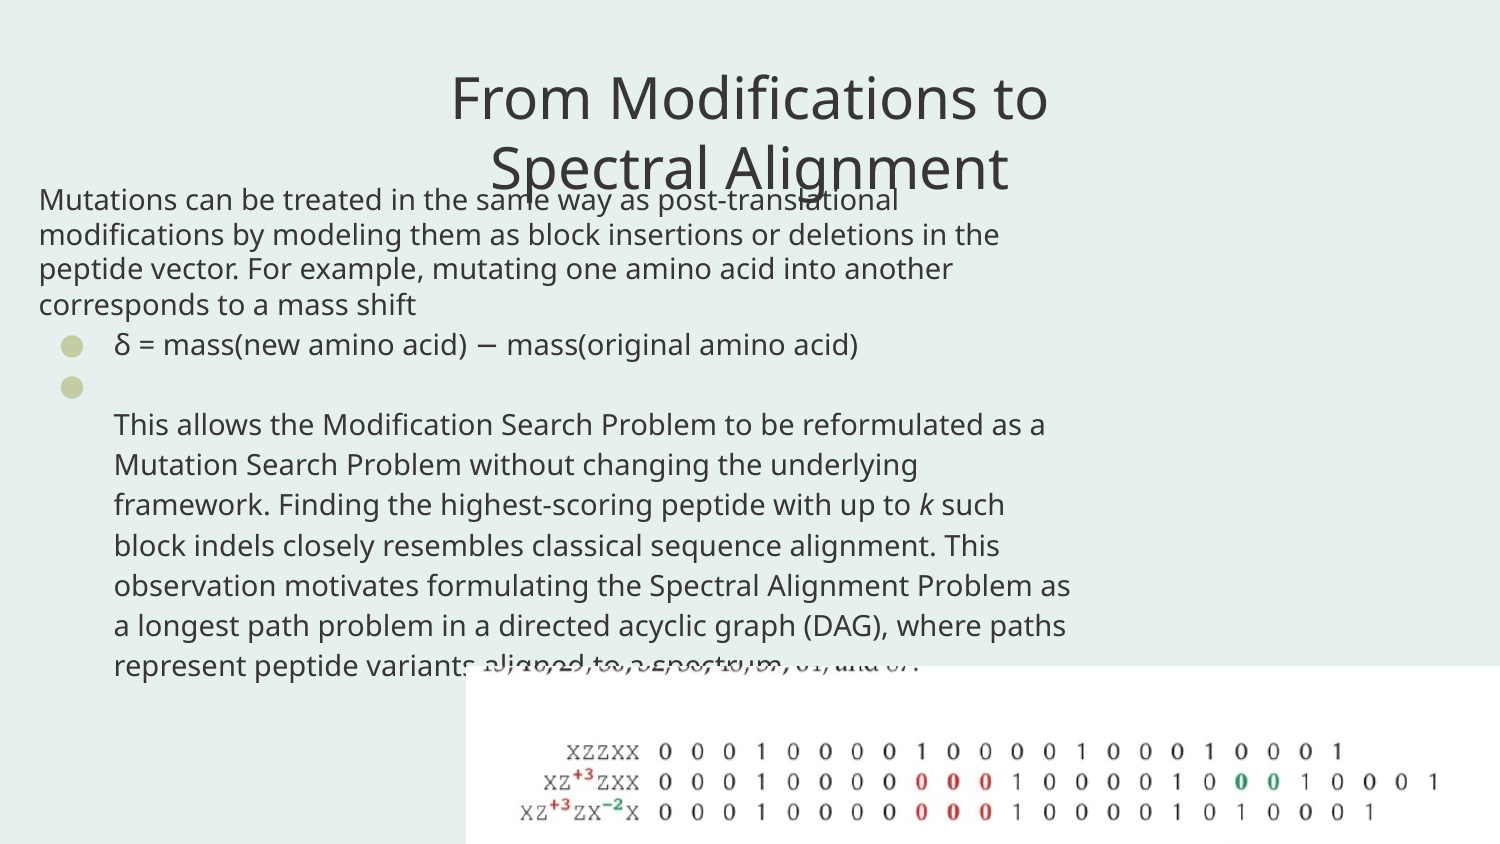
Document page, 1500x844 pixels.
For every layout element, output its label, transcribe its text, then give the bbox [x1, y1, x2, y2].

picture [466, 666, 1500, 844]
list Mutations can be treated in the same way as post-translational modifications by modeling them as block insertions or deletions in the peptide vector. For example, mutating one amino acid into another corresponds to a mass shift δ = mass(new amino acid) − mass(original amino acid) This allows the Modification Search Problem to be reformulated as a Mutation Search Problem without changing the underlying framework. Finding the highest-scoring peptide with up to k such block indels closely resembles classical sequence alignment. This observation motivates formulating the Spectral Alignment Problem as a longest path problem in a directed acyclic graph (DAG), where paths represent peptide variants aligned to a spectrum. [23, 165, 1089, 727]
title From Modifications to Spectral Alignment [397, 46, 1103, 150]
